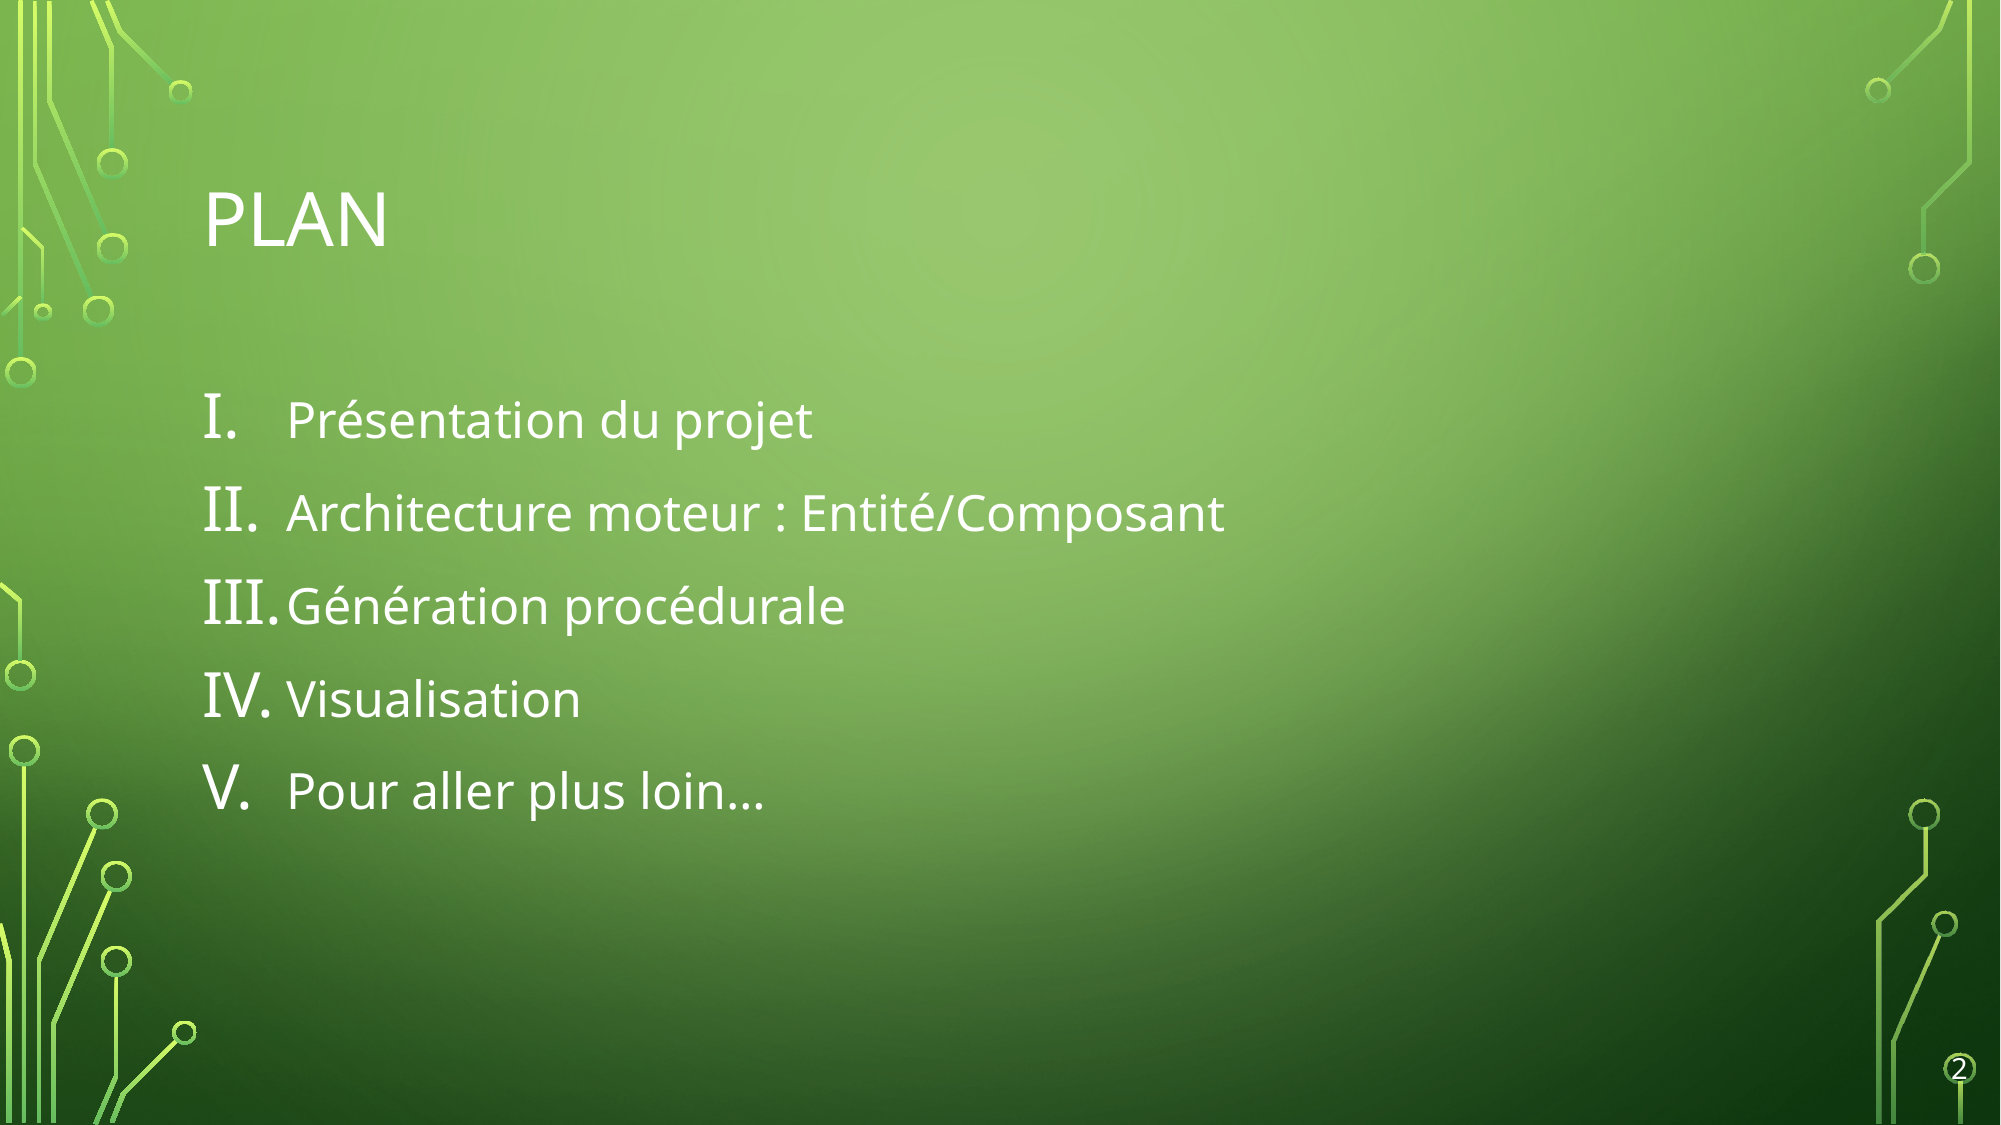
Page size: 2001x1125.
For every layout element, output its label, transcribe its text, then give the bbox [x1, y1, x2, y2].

slide_number 2 [1906, 1025, 1984, 1111]
list Présentation du projet Architecture moteur : Entité/Composant Génération procédurale Visualisation Pour aller plus loin… [187, 369, 1813, 950]
title plan [187, 101, 1813, 344]
